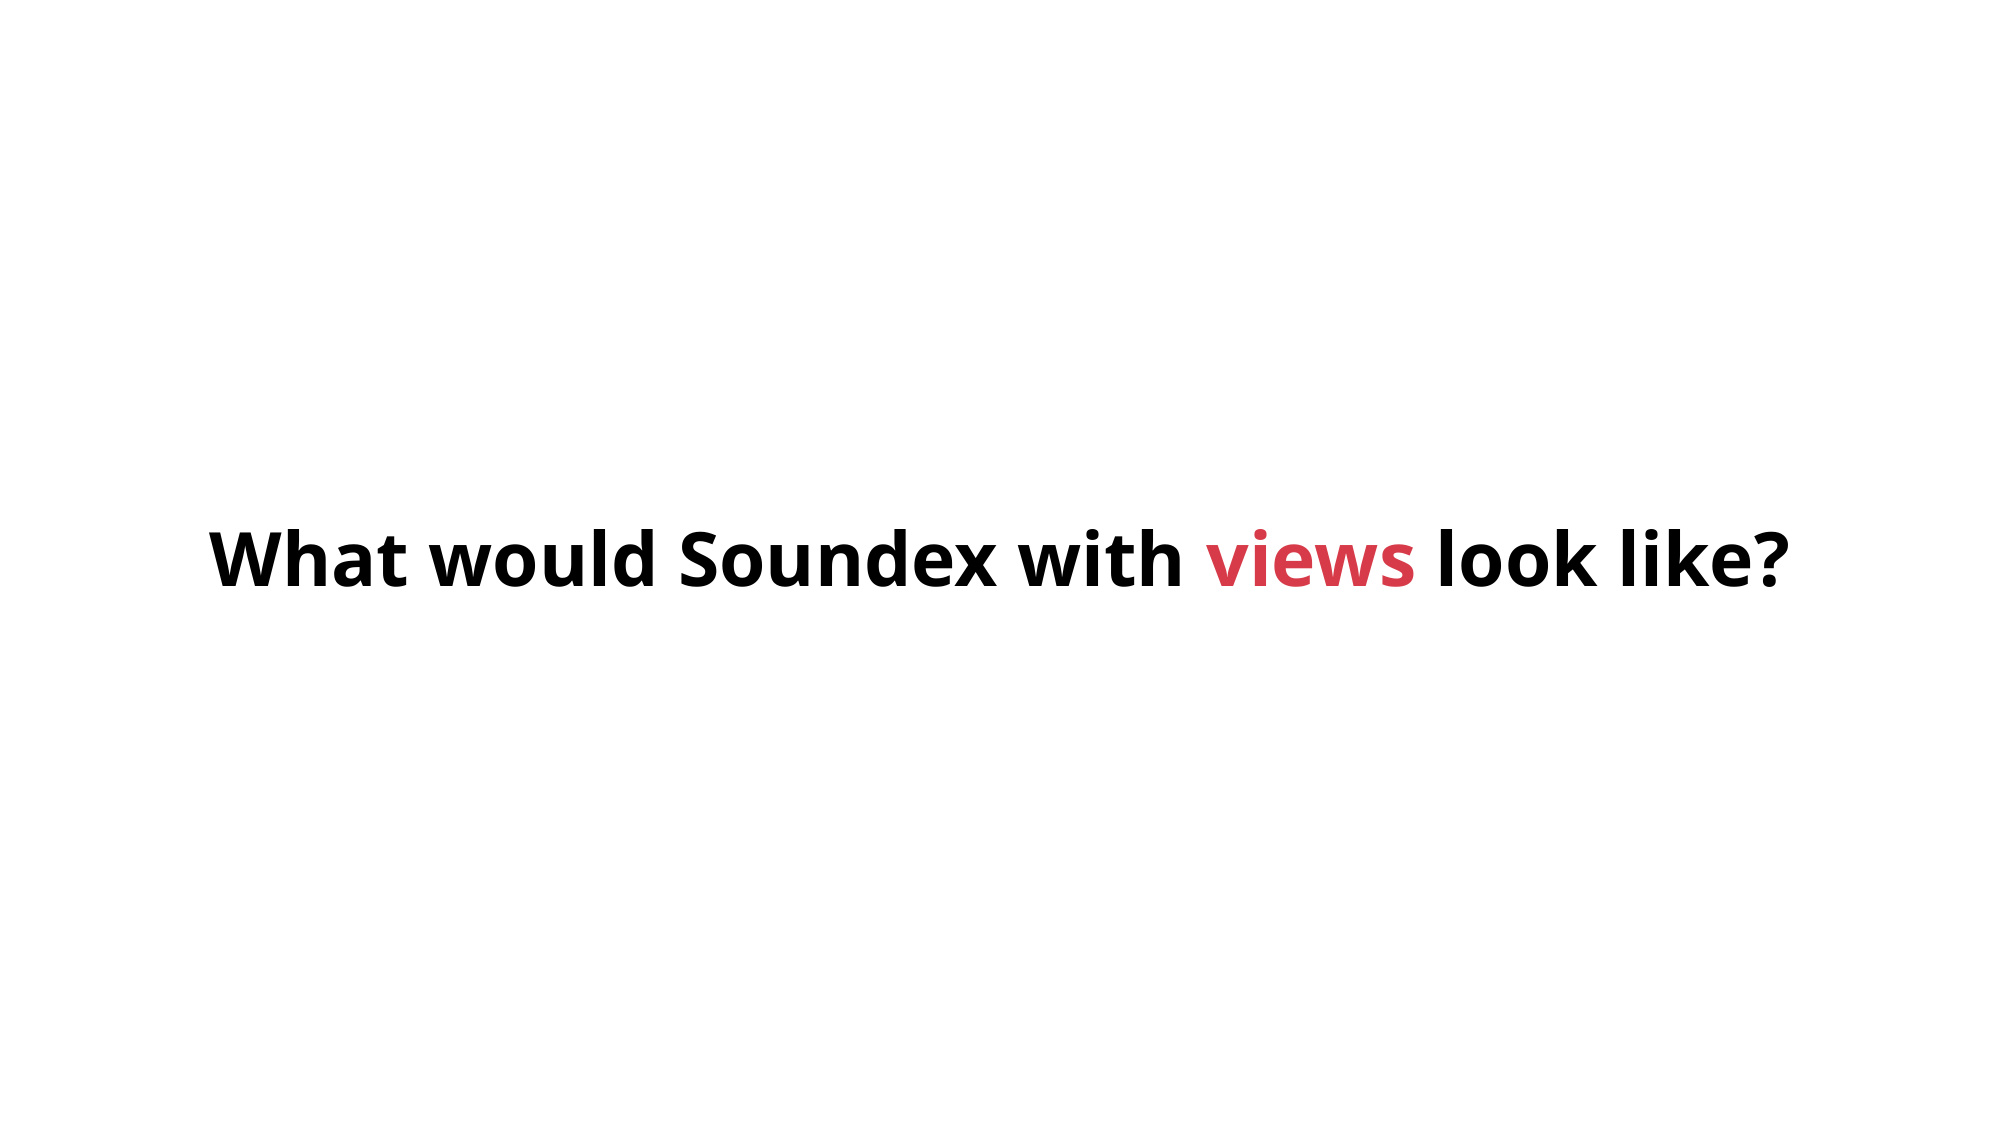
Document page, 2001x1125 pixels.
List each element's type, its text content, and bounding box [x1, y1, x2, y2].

title What would Soundex with views look like? [64, 499, 1936, 626]
